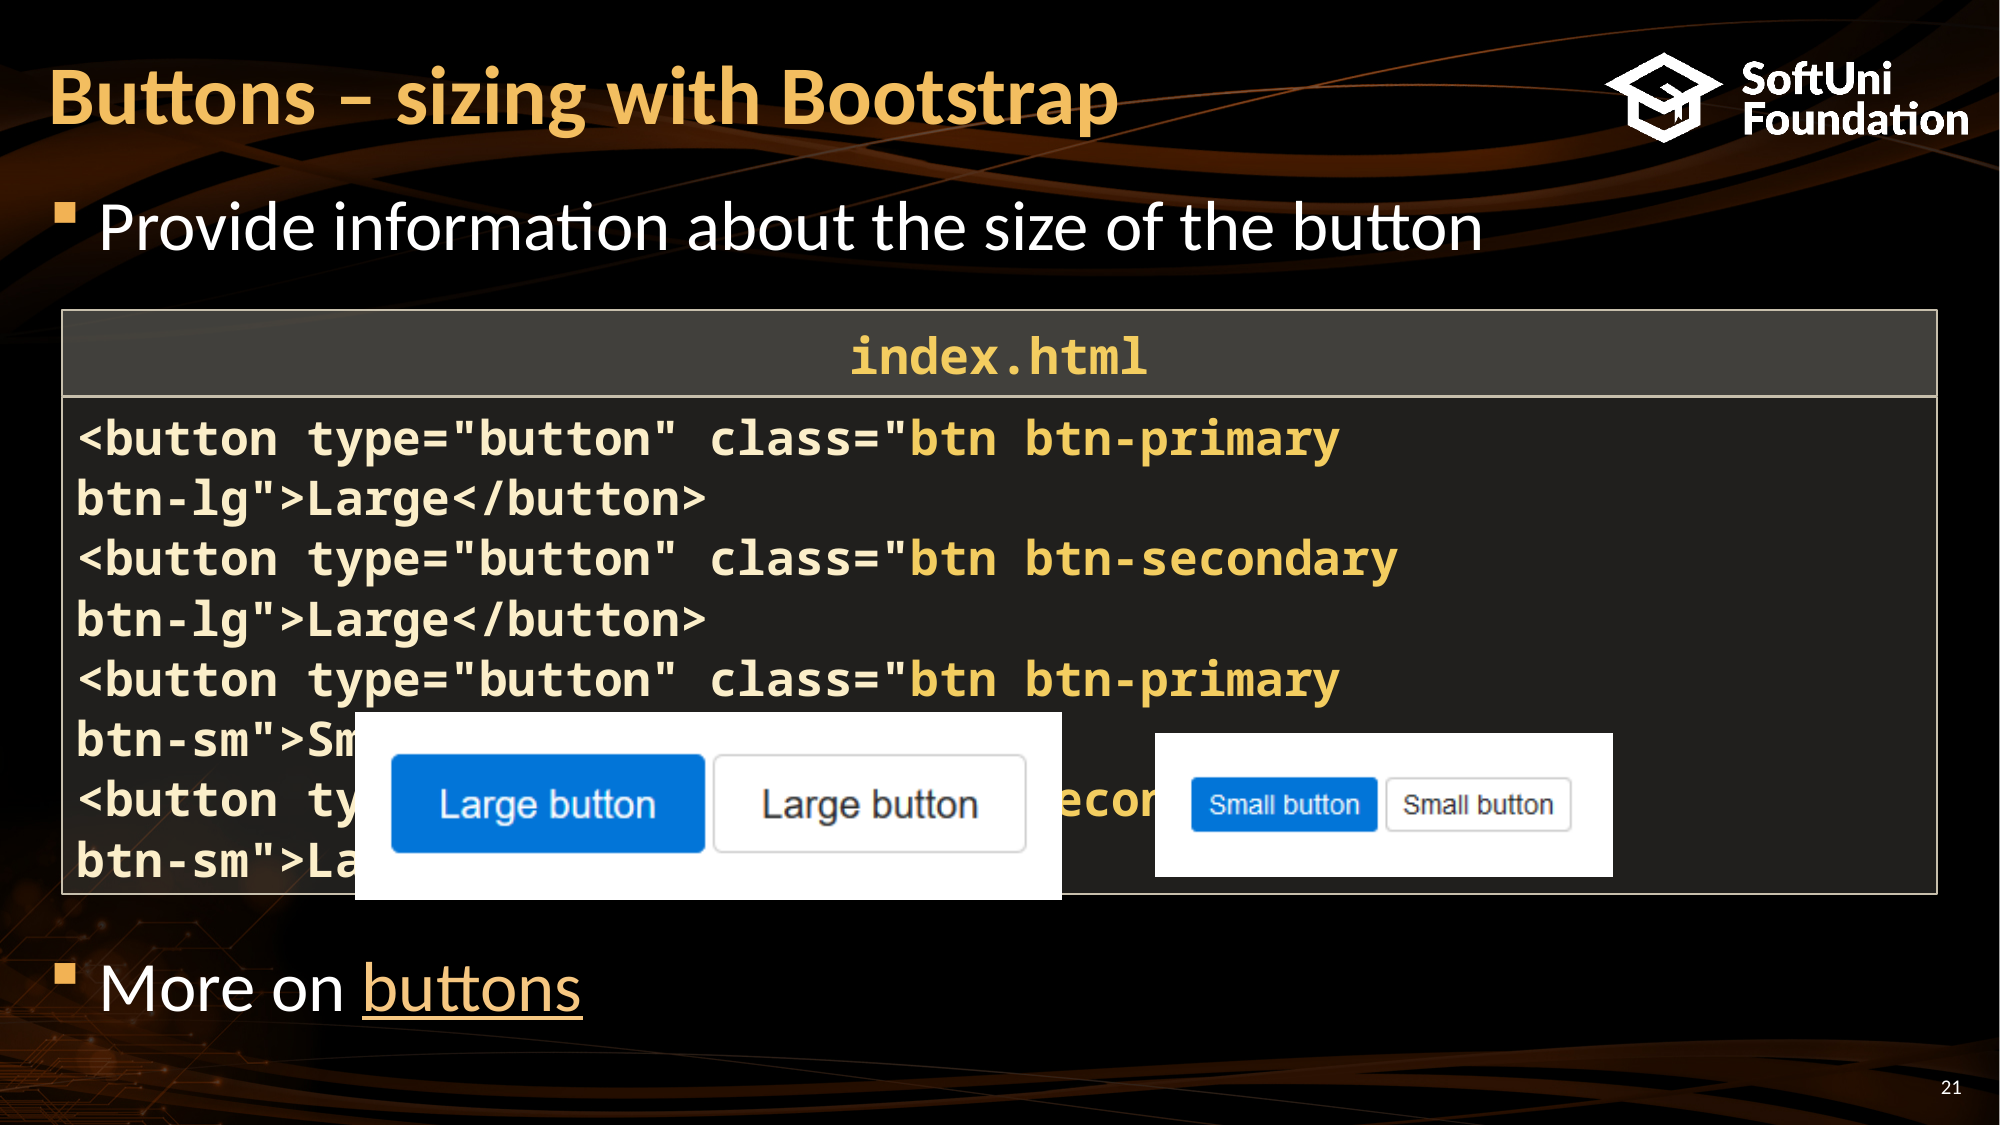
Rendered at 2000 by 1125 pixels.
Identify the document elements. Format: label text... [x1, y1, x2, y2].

text_box <button type="button" class="btn btn-primary btn-lg">Large</button> <button type="button" class="btn btn-secondary btn-lg">Large</button> <button type="button" class="btn btn-primary btn-sm">Small</button> <button type="button" class="btn secondary btn-sm">Large</button> [62, 397, 1937, 895]
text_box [355, 712, 1613, 900]
text_box index.html [62, 309, 1937, 397]
title Buttons – sizing with Bootstrap [30, 6, 1602, 189]
slide_number 21 [1897, 1070, 1968, 1103]
list Provide information about the size of the button More on buttons [30, 156, 1937, 1071]
picture [0, 0, 2000, 1125]
